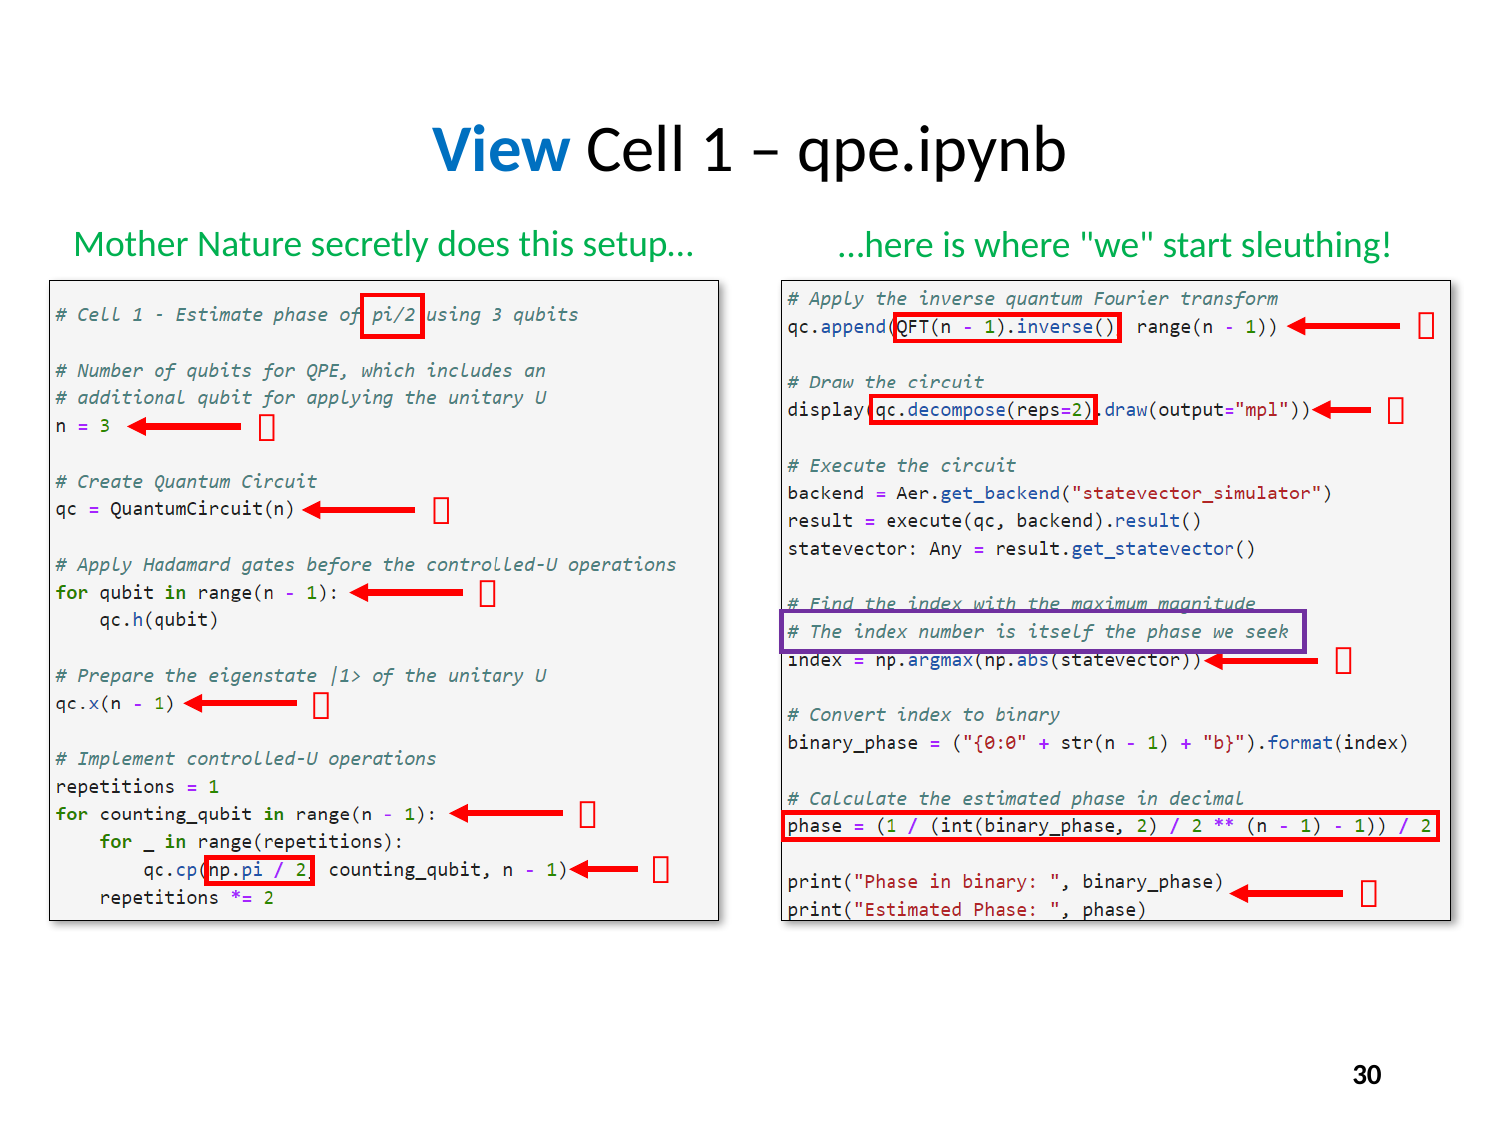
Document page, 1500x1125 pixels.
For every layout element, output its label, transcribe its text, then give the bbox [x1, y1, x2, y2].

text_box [569, 838, 698, 899]
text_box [301, 479, 479, 541]
picture [781, 280, 1451, 921]
slide_number 30 [1059, 1042, 1397, 1103]
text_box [448, 783, 625, 845]
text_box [1203, 629, 1381, 691]
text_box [1229, 862, 1406, 924]
picture [49, 280, 719, 921]
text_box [183, 674, 358, 736]
title View Cell 1 – qpe.ipynb [103, 59, 1397, 241]
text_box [1286, 295, 1464, 356]
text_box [349, 562, 525, 623]
text_box …here is where "we" start sleuthing! [781, 212, 1451, 272]
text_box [1311, 379, 1433, 440]
text_box Mother Nature secretly does this setup… [49, 211, 719, 272]
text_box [127, 396, 304, 457]
